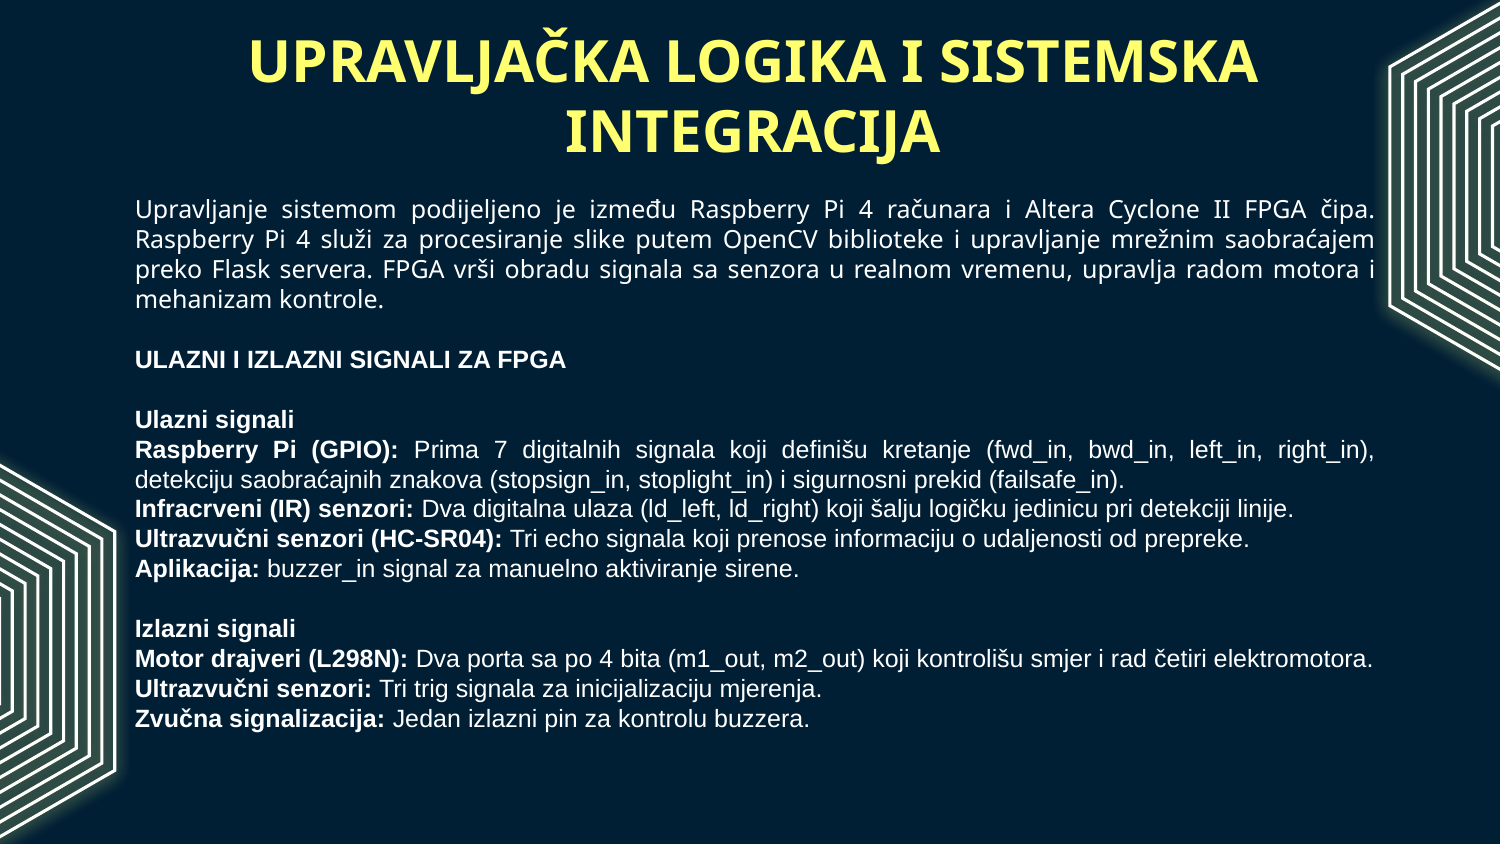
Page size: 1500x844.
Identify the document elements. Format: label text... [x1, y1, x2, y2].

title UPRAVLJAČKA LOGIKA I SISTEMSKA INTEGRACIJA [116, 69, 1390, 118]
text_box Upravljanje sistemom podijeljeno je između Raspberry Pi 4 računara i Altera Cyclone II FPGA čipa. Raspberry Pi 4 služi za procesiranje slike putem OpenCV biblioteke i upravljanje mrežnim saobraćajem preko Flask servera. FPGA vrši obradu signala sa senzora u realnom vremenu, upravlja radom motora i mehanizam kontrole. ULAZNI I IZLAZNI SIGNALI ZA FPGA Ulazni signali Raspberry Pi (GPIO): Prima 7 digitalnih signala koji definišu kretanje (fwd_in, bwd_in, left_in, right_in), detekciju saobraćajnih znakova (stopsign_in, stoplight_in) i sigurnosni prekid (failsafe_in). Infracrveni (IR) senzori: Dva digitalna ulaza (ld_left, ld_right) koji šalju logičku jedinicu pri detekciji linije. Ultrazvučni senzori (HC-SR04): Tri echo signala koji prenose informaciju o udaljenosti od prepreke. Aplikacija: buzzer_in signal za manuelno aktiviranje sirene. Izlazni signali Motor drajveri (L298N): Dva porta sa po 4 bita (m1_out, m2_out) koji kontrolišu smjer i rad četiri elektromotora. Ultrazvučni senzori: Tri trig signala za inicijalizaciju mjerenja. Zvučna signalizacija: Jedan izlazni pin za kontrolu buzzera. [134, 161, 1378, 794]
